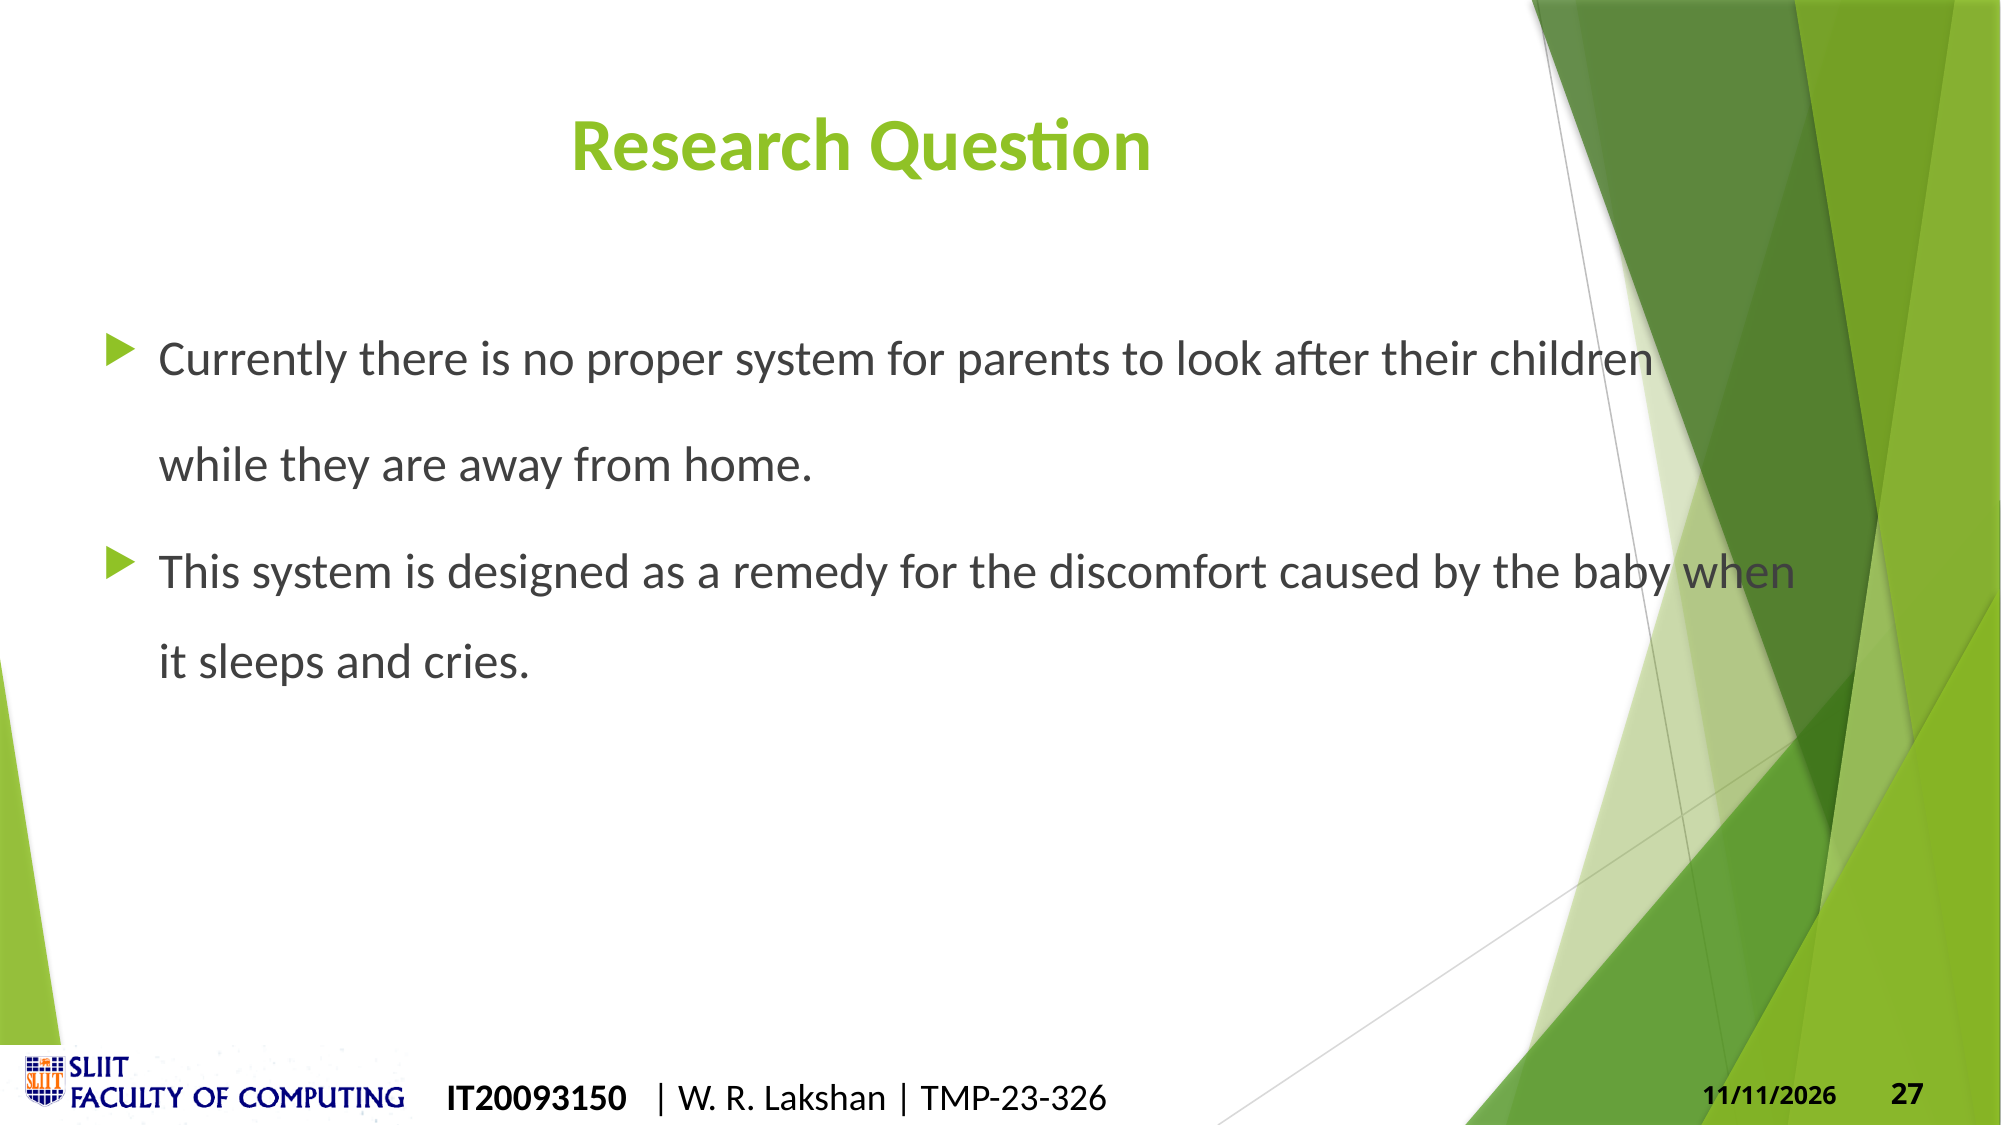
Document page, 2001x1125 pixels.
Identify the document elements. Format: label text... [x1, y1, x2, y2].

text_box IT20093150 | W. R. Lakshan | TMP-23-326 [430, 1063, 1551, 1125]
title Research Question [324, 87, 1400, 230]
list Currently there is no proper system for parents to look after their children while they are away from home. This system is designed as a remedy for the discomfort caused by the baby when it sleeps and cries. [87, 287, 1813, 913]
picture [0, 1045, 413, 1125]
